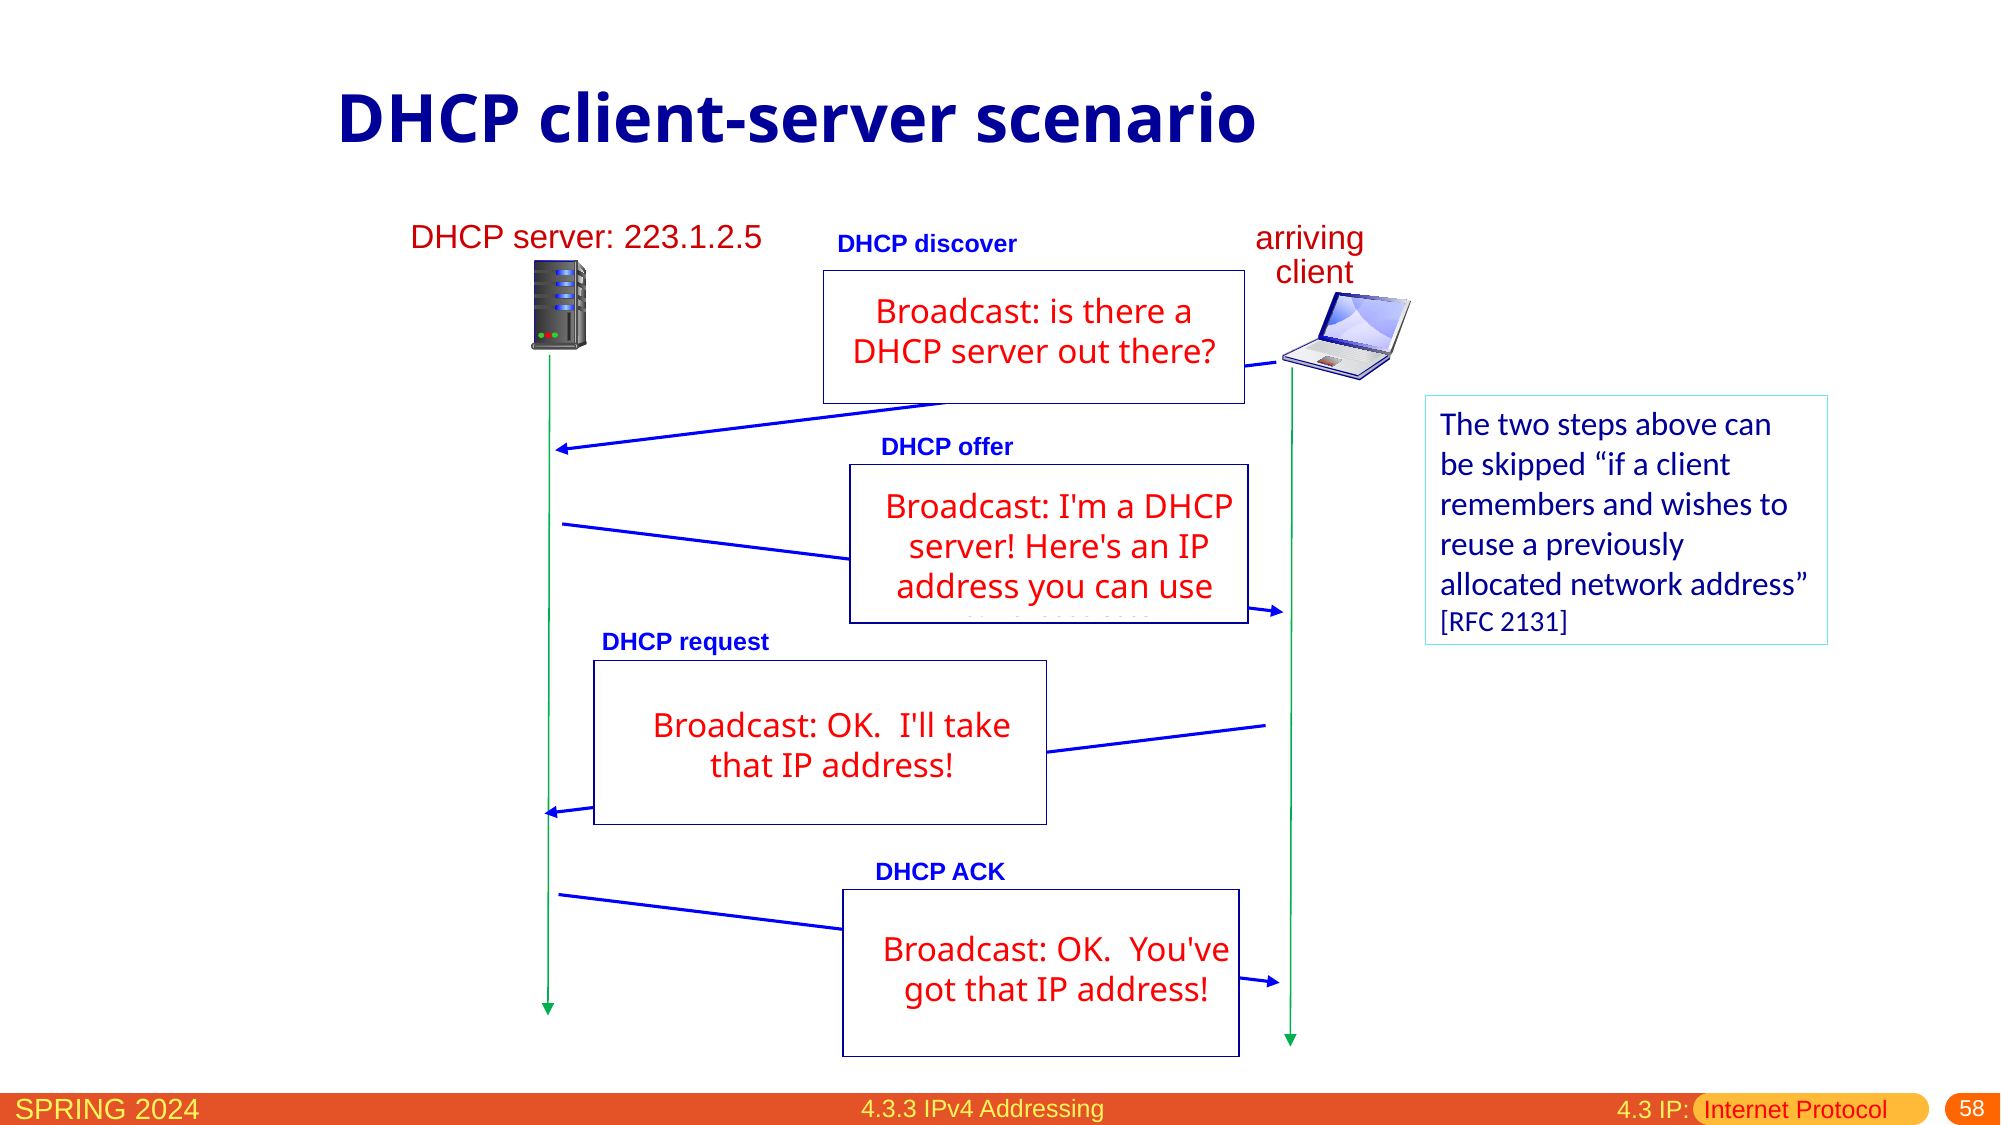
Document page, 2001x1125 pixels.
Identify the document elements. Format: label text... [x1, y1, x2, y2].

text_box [827, 847, 1240, 1057]
text_box 4.3.3 IPv4 Addressing [846, 1085, 1281, 1125]
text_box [834, 422, 1249, 616]
text_box [1272, 604, 1284, 617]
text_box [848, 896, 1265, 1043]
text_box [541, 816, 555, 1016]
title DHCP client-server scenario [321, 41, 1442, 190]
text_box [554, 220, 1277, 451]
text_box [531, 260, 587, 350]
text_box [624, 671, 1040, 818]
text_box [1269, 975, 1280, 987]
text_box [572, 617, 1047, 825]
text_box [1284, 391, 1297, 1047]
text_box [544, 805, 567, 819]
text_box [851, 470, 1268, 617]
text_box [1282, 291, 1412, 383]
text_box The two steps above can be skipped “if a client remembers and wishes to reuse a previously allocated network address” [RFC 2131] [1425, 395, 1828, 645]
text_box DHCP server: 223.1.2.5 [395, 208, 778, 263]
text_box arriving client [1240, 215, 1380, 290]
text_box 4.3 IP: Internet Protocol [1602, 1086, 1934, 1125]
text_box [824, 272, 1242, 394]
text_box 4 [1277, 224, 1282, 298]
